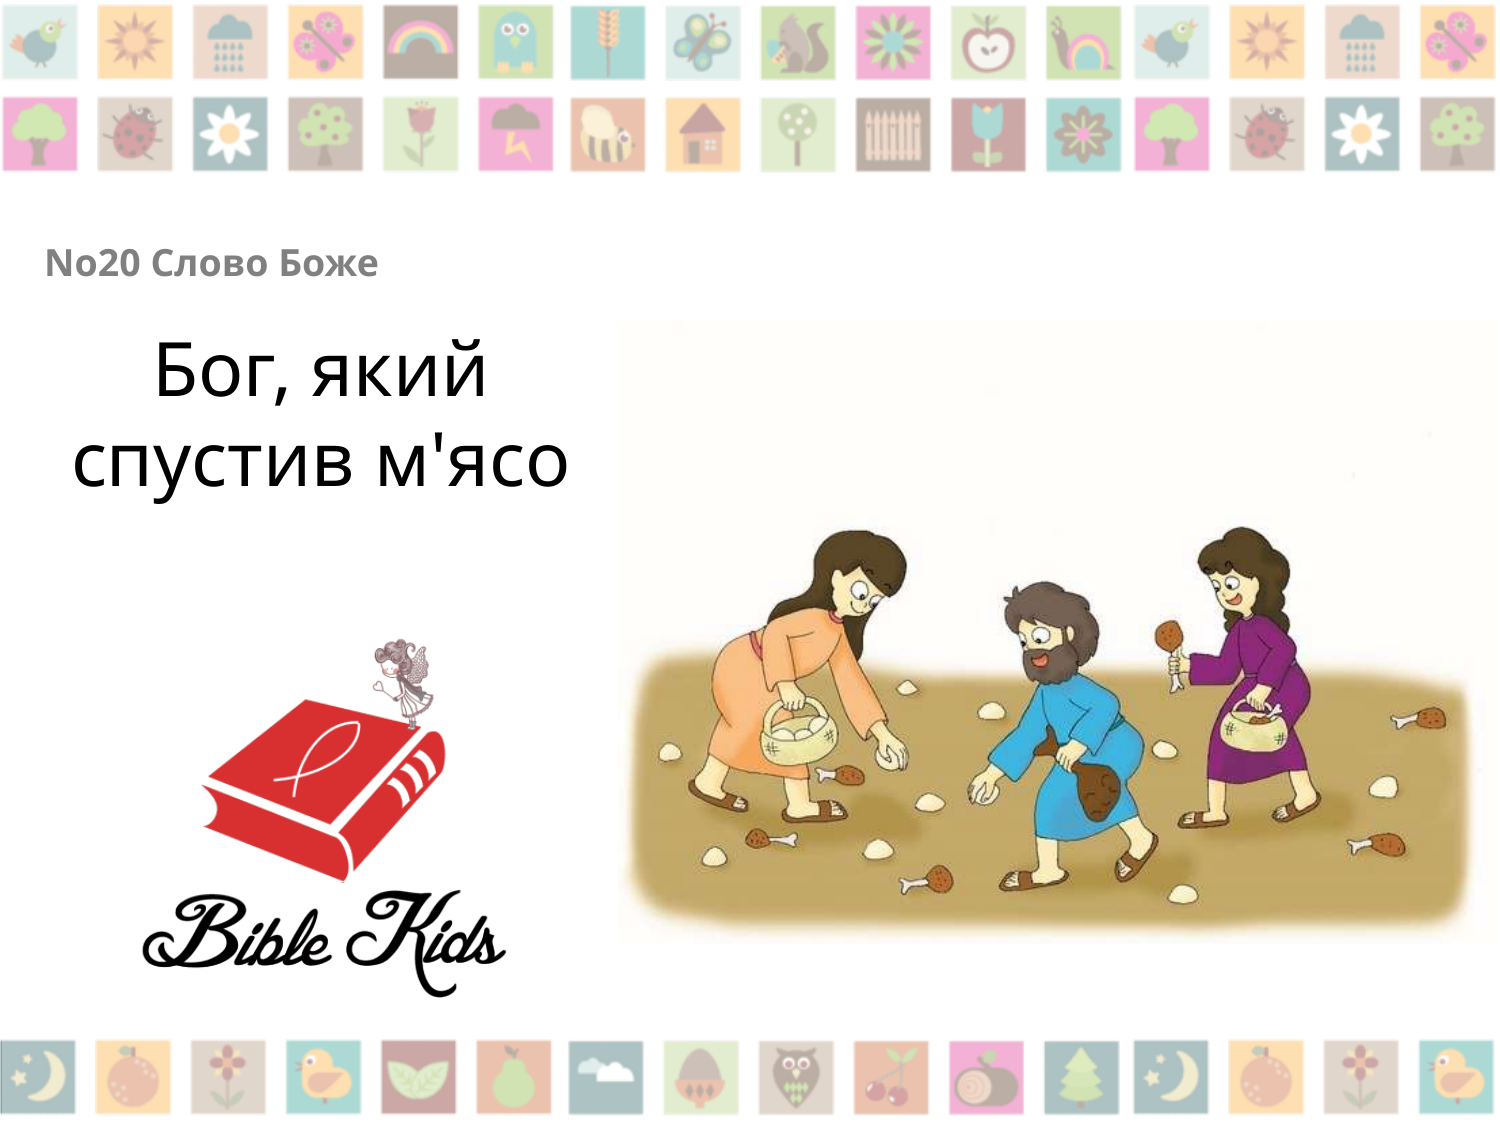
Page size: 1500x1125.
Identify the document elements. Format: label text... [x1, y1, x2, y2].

text_box Бог, який спустив м'ясо [0, 314, 644, 510]
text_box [0, 1028, 1500, 1118]
picture [117, 600, 544, 1027]
text_box No20 Слово Боже [29, 231, 514, 292]
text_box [0, 3, 1500, 181]
picture [618, 321, 1500, 945]
